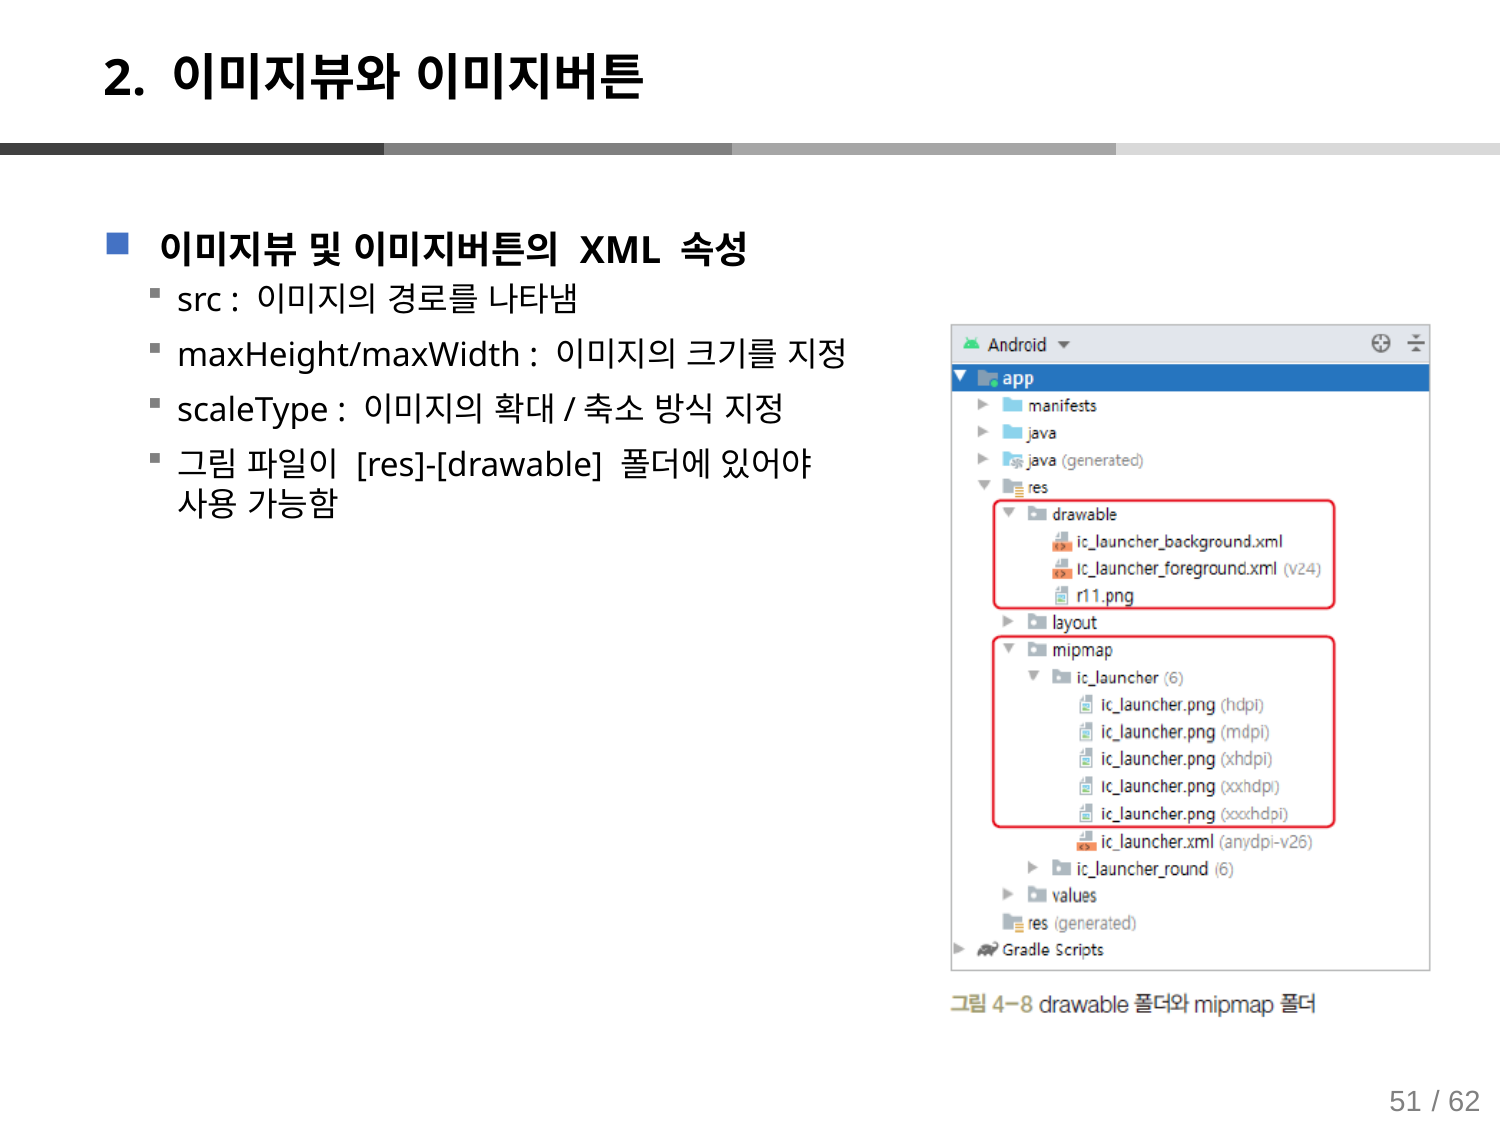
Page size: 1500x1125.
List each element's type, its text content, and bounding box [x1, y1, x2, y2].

list 이미지뷰 및 이미지버튼의 XML 속성 src : 이미지의 경로를 나타냄 maxHeight/maxWidth : 이미지의 크기를 지정 scaleType : 이미지의 확대/축소 방식 지정 그림 파일이 [res]-[drawable] 폴더에 있어야 사용 가능함 [88, 196, 1436, 1083]
title 2. 이미지뷰와 이미지버튼 [88, 30, 1211, 121]
picture [948, 320, 1435, 1020]
